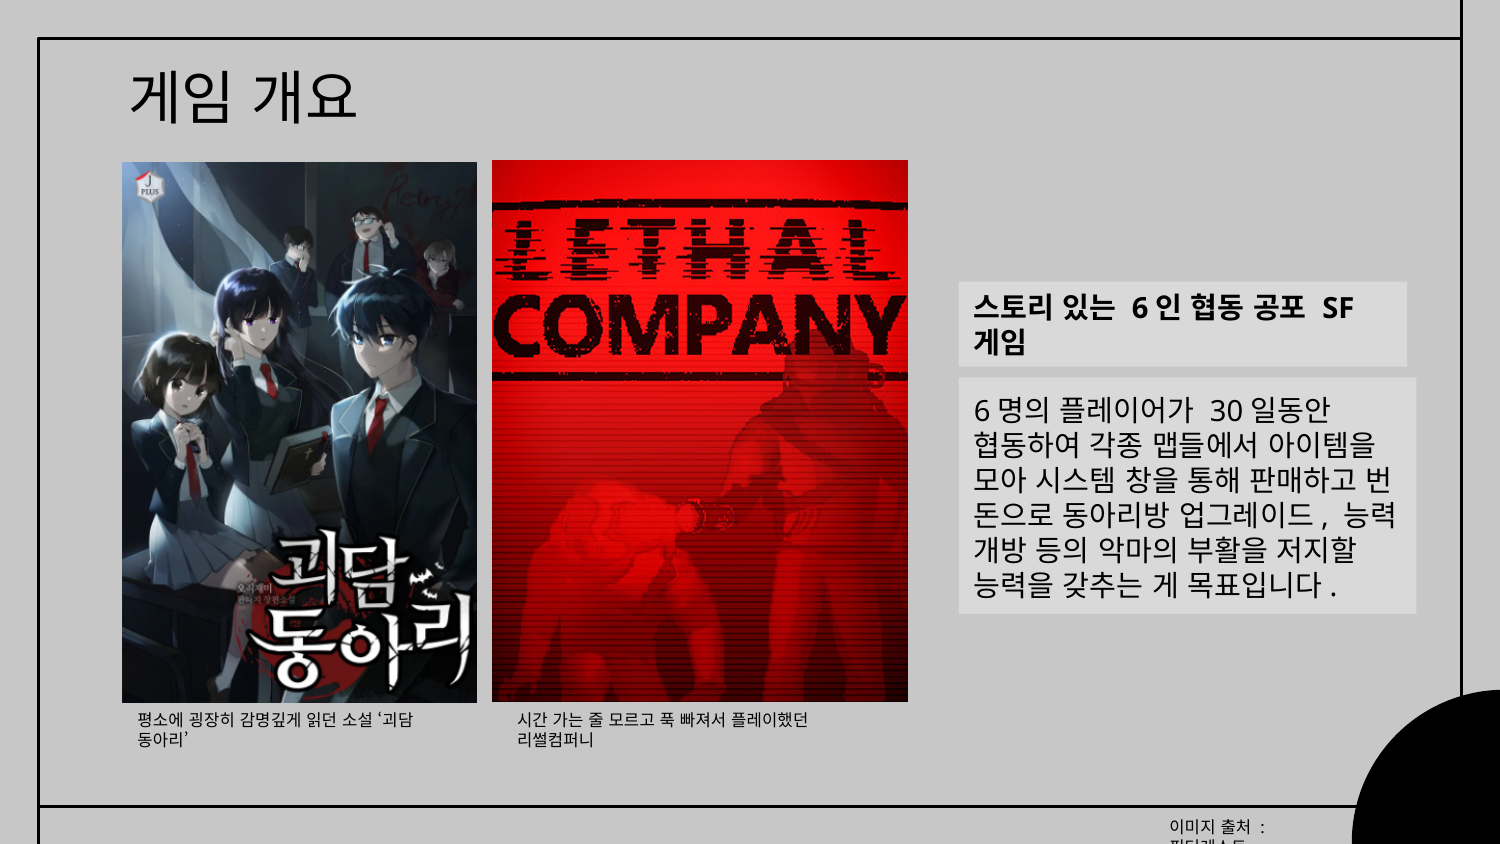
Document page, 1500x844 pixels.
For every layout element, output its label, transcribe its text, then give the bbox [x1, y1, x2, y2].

text_box 이미지 출처 : 핀터레스트 [1154, 808, 1359, 844]
text_box 시간 가는 줄 모르고 푹 빠져서 플레이했던 리썰컴퍼니 [502, 702, 901, 757]
list 6명의 플레이어가 30일동안 협동하여 각종 맵들에서 아이템을 모아 시스템 창을 통해 판매하고 번 돈으로 동아리방 업그레이드, 능력 개방 등의 악마의 부활을 저지할 능력을 갖추는 게 목표입니다. [958, 377, 1417, 614]
picture [492, 160, 908, 702]
text_box 평소에 굉장히 감명깊게 읽던 소설 ‘괴담 동아리’ [122, 703, 477, 757]
picture [121, 162, 477, 703]
title 게임 개요 [113, 45, 1378, 141]
text_box 스토리 있는 6인 협동 공포 SF 게임 [958, 281, 1408, 367]
